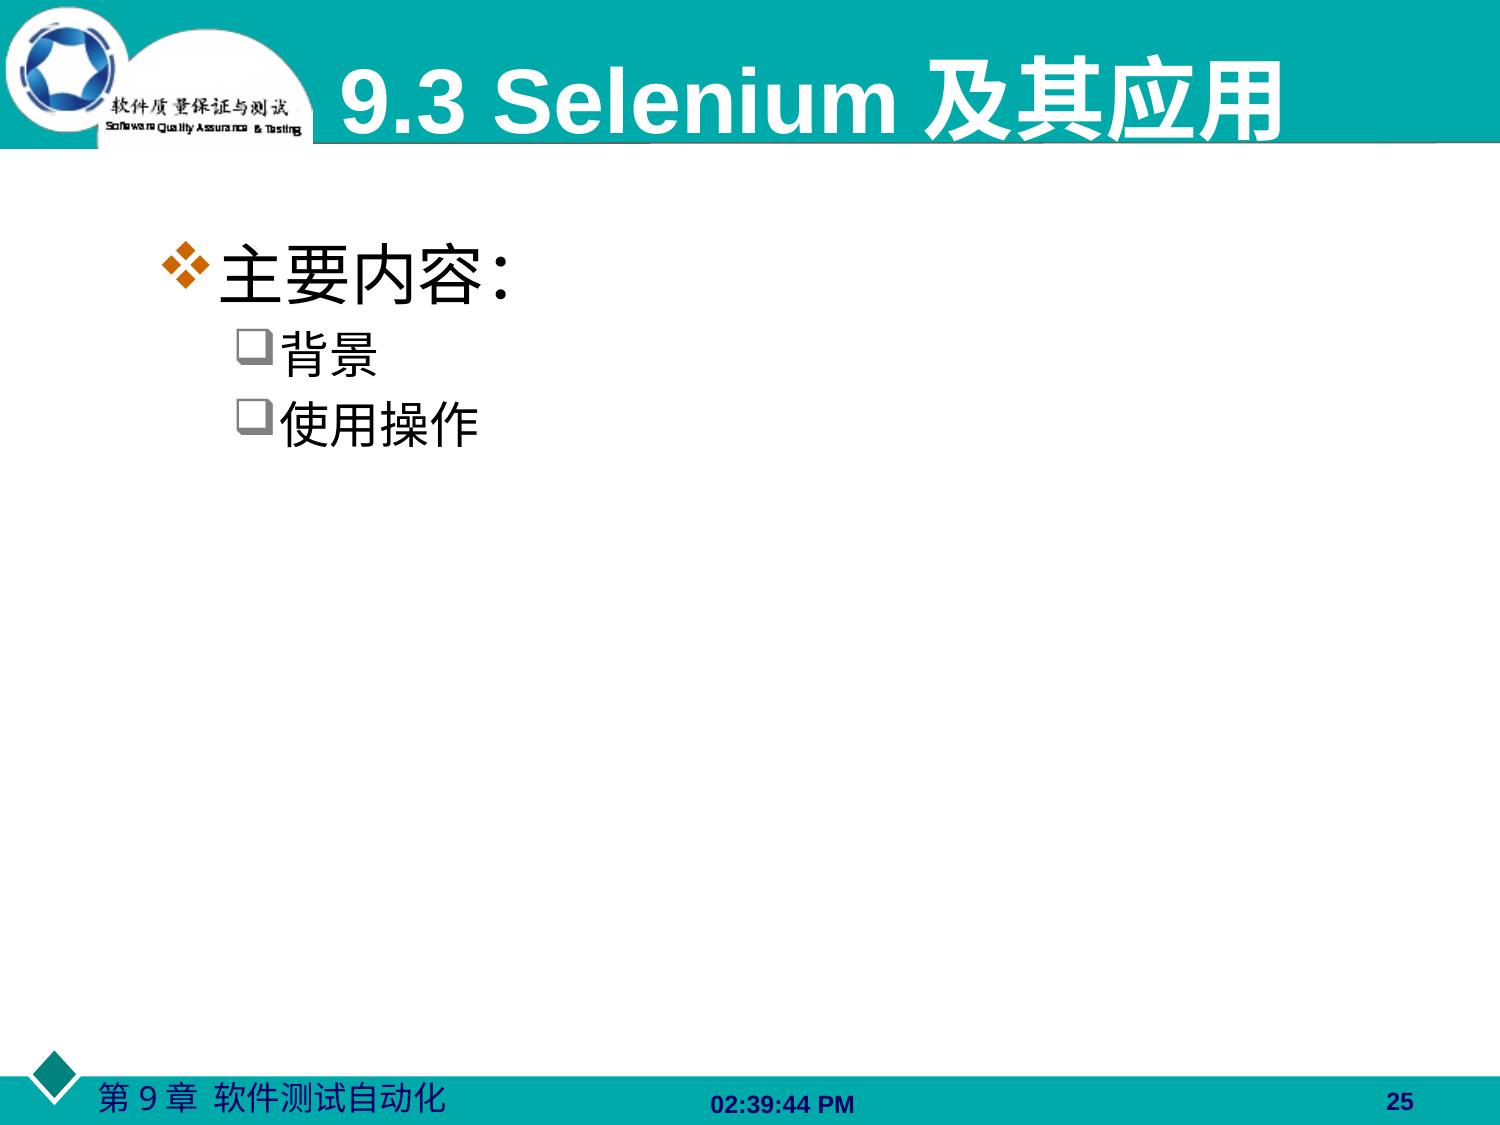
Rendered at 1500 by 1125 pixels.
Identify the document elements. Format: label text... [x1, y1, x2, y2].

slide_number 25 [1116, 1077, 1430, 1125]
picture [0, 0, 313, 149]
list 主要内容： 背景 使用操作 [141, 225, 1417, 1006]
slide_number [695, 1081, 1046, 1125]
title 9.3 Selenium及其应用 [324, 30, 1500, 163]
